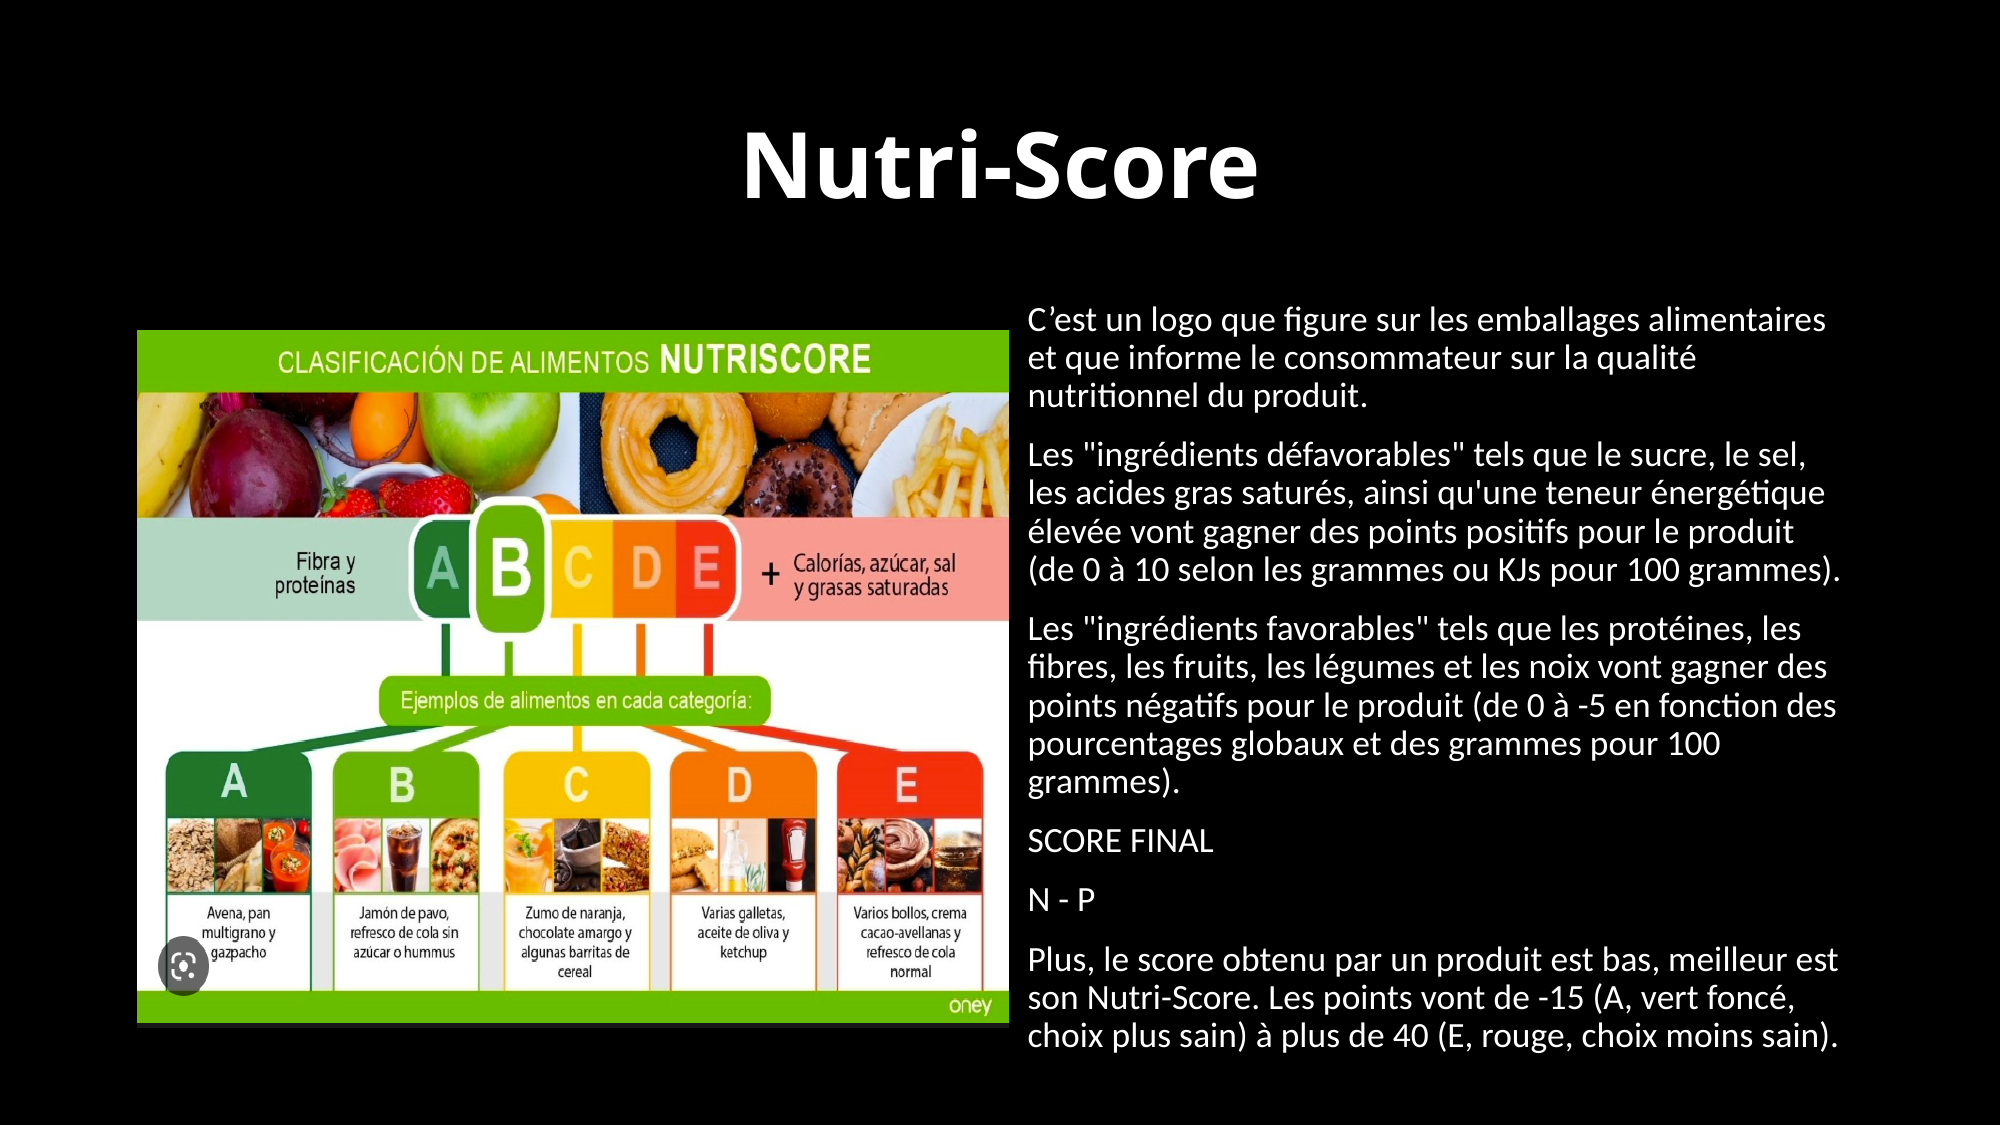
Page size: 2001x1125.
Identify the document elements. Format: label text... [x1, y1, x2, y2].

title Nutri-Score [137, 59, 1863, 278]
list C’est un logo que figure sur les emballages alimentaires et que informe le consommateur sur la qualité nutritionnel du produit. Les "ingrédients défavorables" tels que le sucre, le sel, les acides gras saturés, ainsi qu'une teneur énergétique élevée vont gagner des points positifs pour le produit (de 0 à 10 selon les grammes ou KJs pour 100 grammes). Les "ingrédients favorables" tels que les protéines, les fibres, les fruits, les légumes et les noix vont gagner des points négatifs pour le produit (de 0 à -5 en fonction des pourcentages globaux et des grammes pour 100 grammes). SCORE FINAL N - P Plus, le score obtenu par un produit est bas, meilleur est son Nutri-Score. Les points vont de -15 (A, vert foncé, choix plus sain) à plus de 40 (E, rouge, choix moins sain). [1012, 292, 1863, 1066]
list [137, 330, 1009, 1028]
